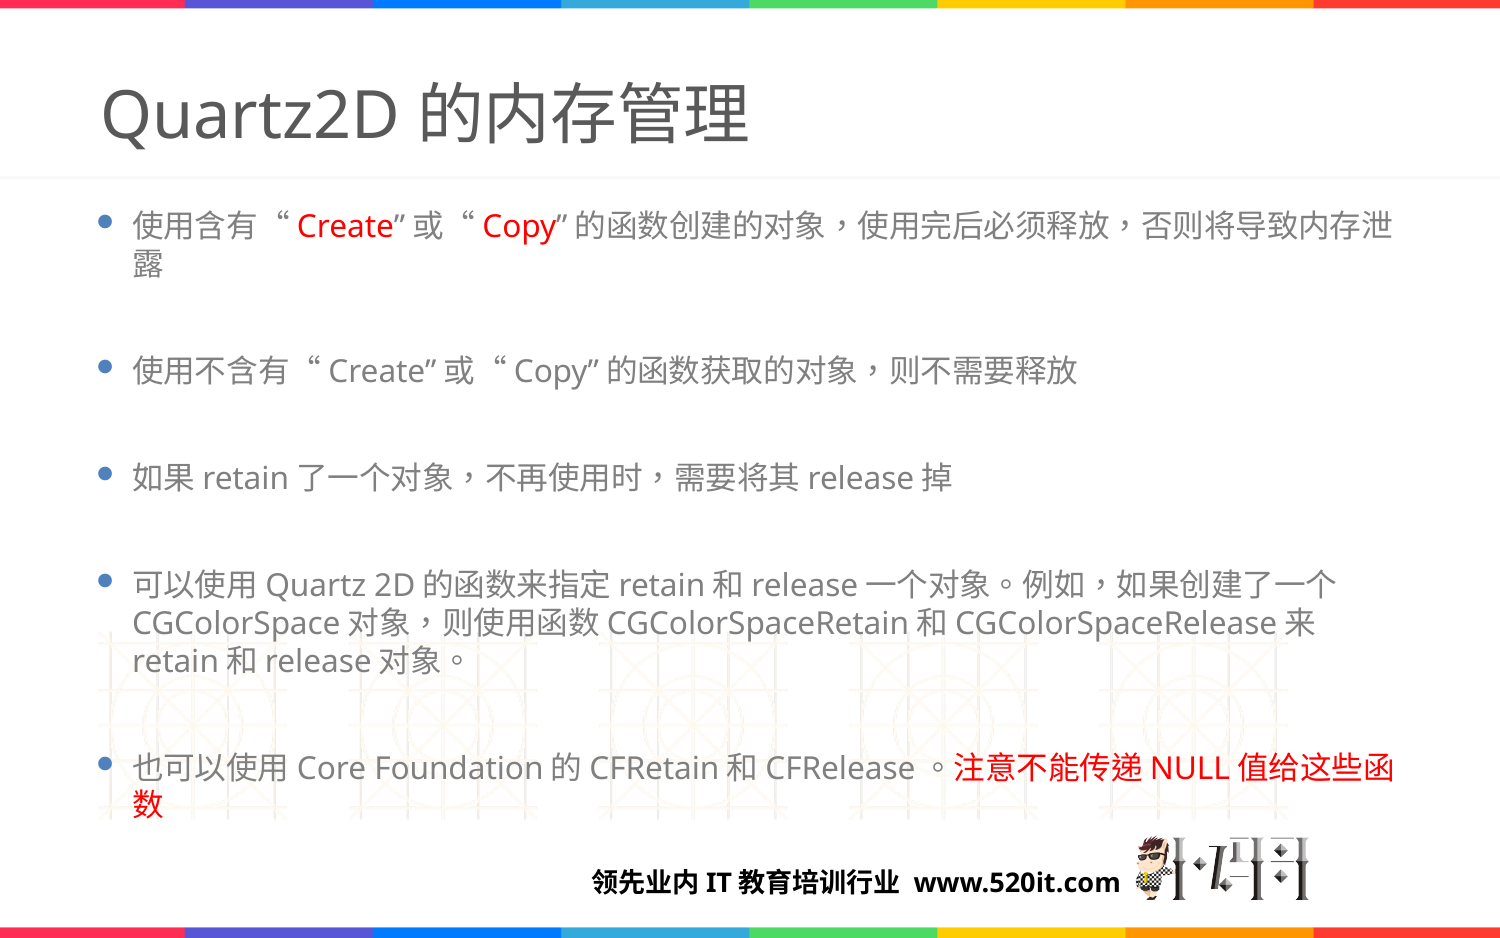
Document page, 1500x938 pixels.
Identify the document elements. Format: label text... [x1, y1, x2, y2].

picture [0, 0, 1500, 176]
picture [0, 180, 1500, 938]
list 使用含有“Create”或“Copy”的函数创建的对象，使用完后必须释放，否则将导致内存泄露 使用不含有“Create”或“Copy”的函数获取的对象，则不需要释放 如果retain了一个对象，不再使用时，需要将其release掉 可以使用Quartz 2D的函数来指定retain和release一个对象。例如，如果创建了一个CGColorSpace对象，则使用函数CGColorSpaceRetain和CGColorSpaceRelease来retain和release对象。 也可以使用Core Foundation的CFRetain和CFRelease。注意不能传递NULL值给这些函数 [81, 198, 1416, 838]
title Quartz2D的内存管理 [85, 64, 1419, 178]
